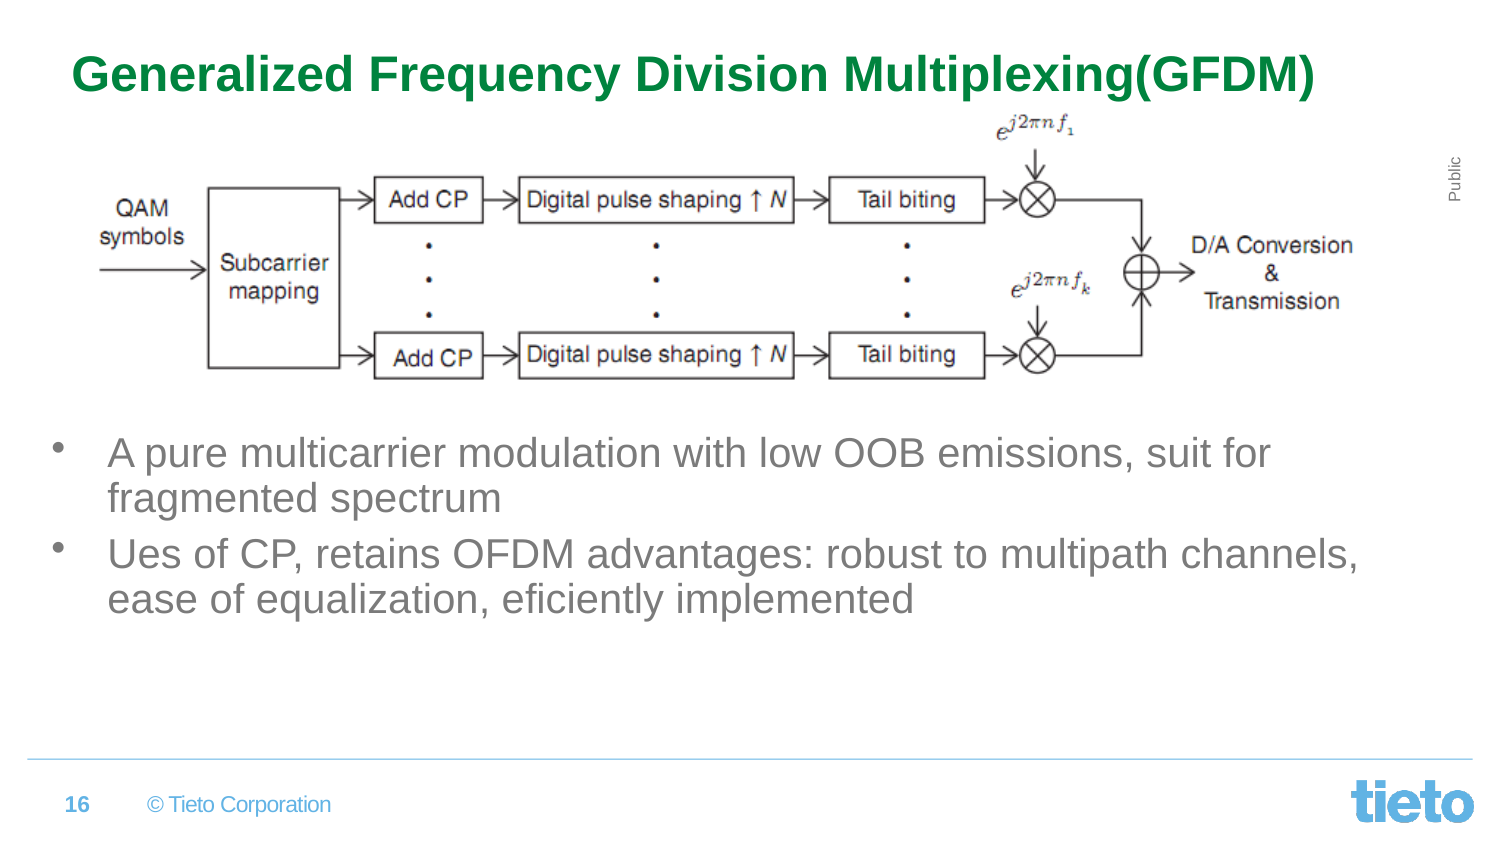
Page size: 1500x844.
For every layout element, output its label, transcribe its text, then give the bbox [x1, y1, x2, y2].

text_box 16 [64, 791, 123, 817]
picture [1350, 780, 1475, 823]
title Generalized Frequency Division Multiplexing(GFDM) [71, 41, 1422, 157]
picture [85, 106, 1365, 396]
list A pure multicarrier modulation with low OOB emissions, suit for fragmented spectrum Ues of CP, retains OFDM advantages: robust to multipath channels, ease of equalization, eficiently implemented [51, 431, 1455, 653]
